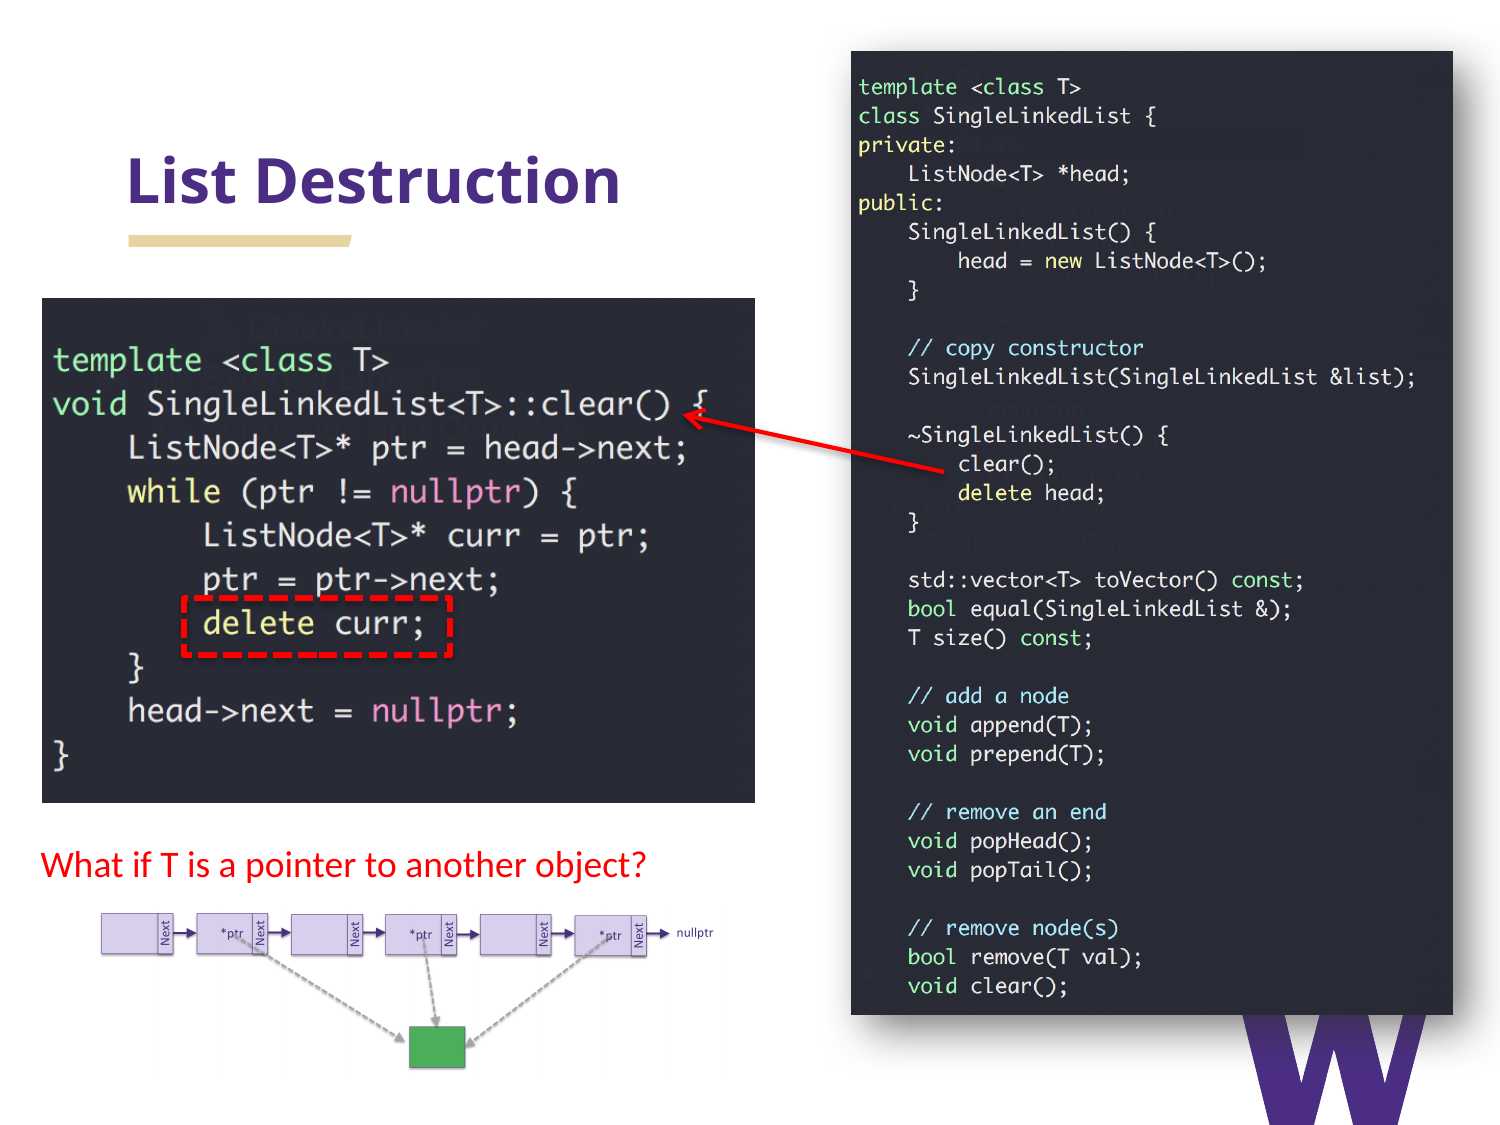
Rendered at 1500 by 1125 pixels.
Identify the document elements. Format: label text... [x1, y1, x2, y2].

title List Destruction [110, 60, 843, 224]
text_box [682, 414, 945, 473]
picture [41, 298, 755, 803]
text_box What if T is a pointer to another object? [25, 832, 846, 893]
picture [92, 906, 729, 1076]
picture [128, 235, 352, 247]
picture [1221, 1025, 1447, 1125]
picture [851, 51, 1453, 1015]
